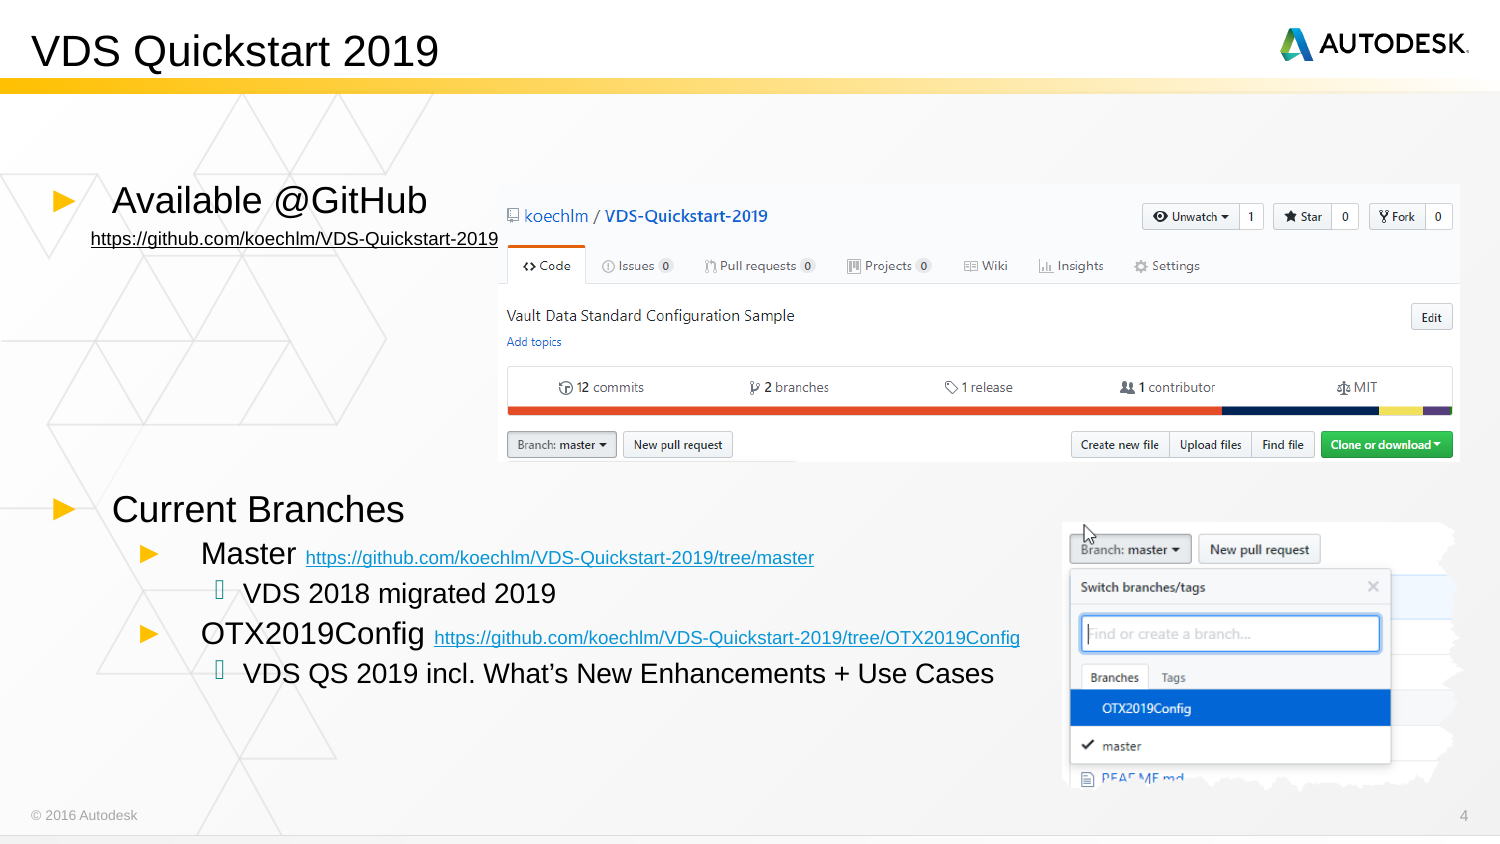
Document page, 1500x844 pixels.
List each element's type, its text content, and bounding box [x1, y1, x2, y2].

picture [1280, 28, 1469, 61]
list Available @GitHub https://github.com/koechlm/VDS-Quickstart-2019 Current Branches Master https://github.com/koechlm/VDS-Quickstart-2019/tree/master VDS 2018 migrated 2019 OTX2019Config https://github.com/koechlm/VDS-Quickstart-2019/tree/OTX2019Config VDS QS 2019 incl. What’s New Enhancements + Use Cases [31, 174, 1460, 790]
list VDS Quickstart 2019 [31, 10, 1263, 79]
picture [1062, 522, 1469, 800]
picture [498, 184, 1460, 462]
